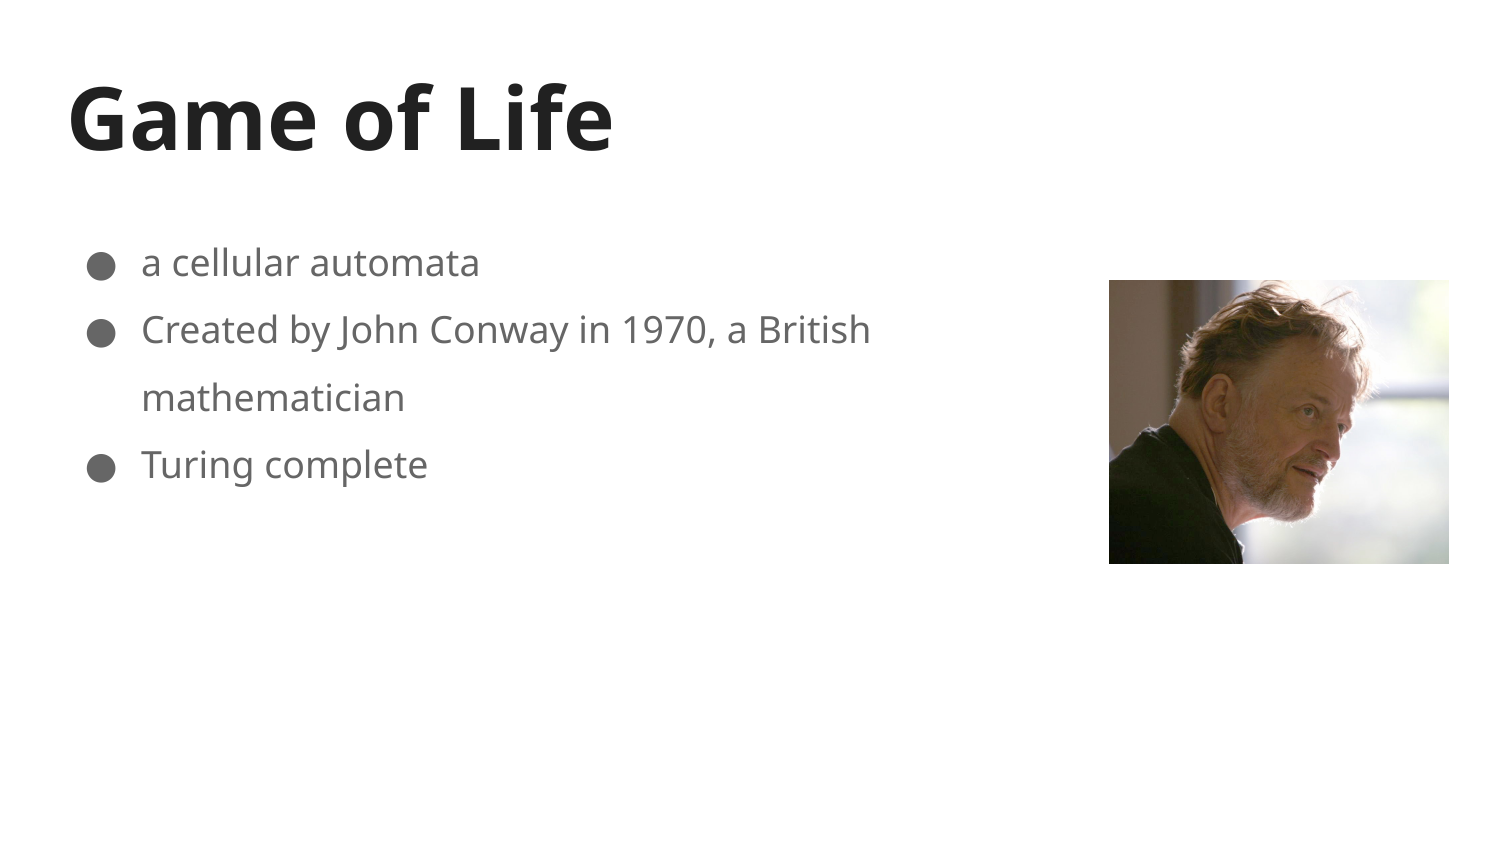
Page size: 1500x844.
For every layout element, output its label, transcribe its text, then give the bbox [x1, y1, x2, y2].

picture [1109, 280, 1450, 564]
title Game of Life [51, 48, 1449, 180]
list a cellular automata Created by John Conway in 1970, a British mathematician Turing complete [51, 201, 1111, 750]
